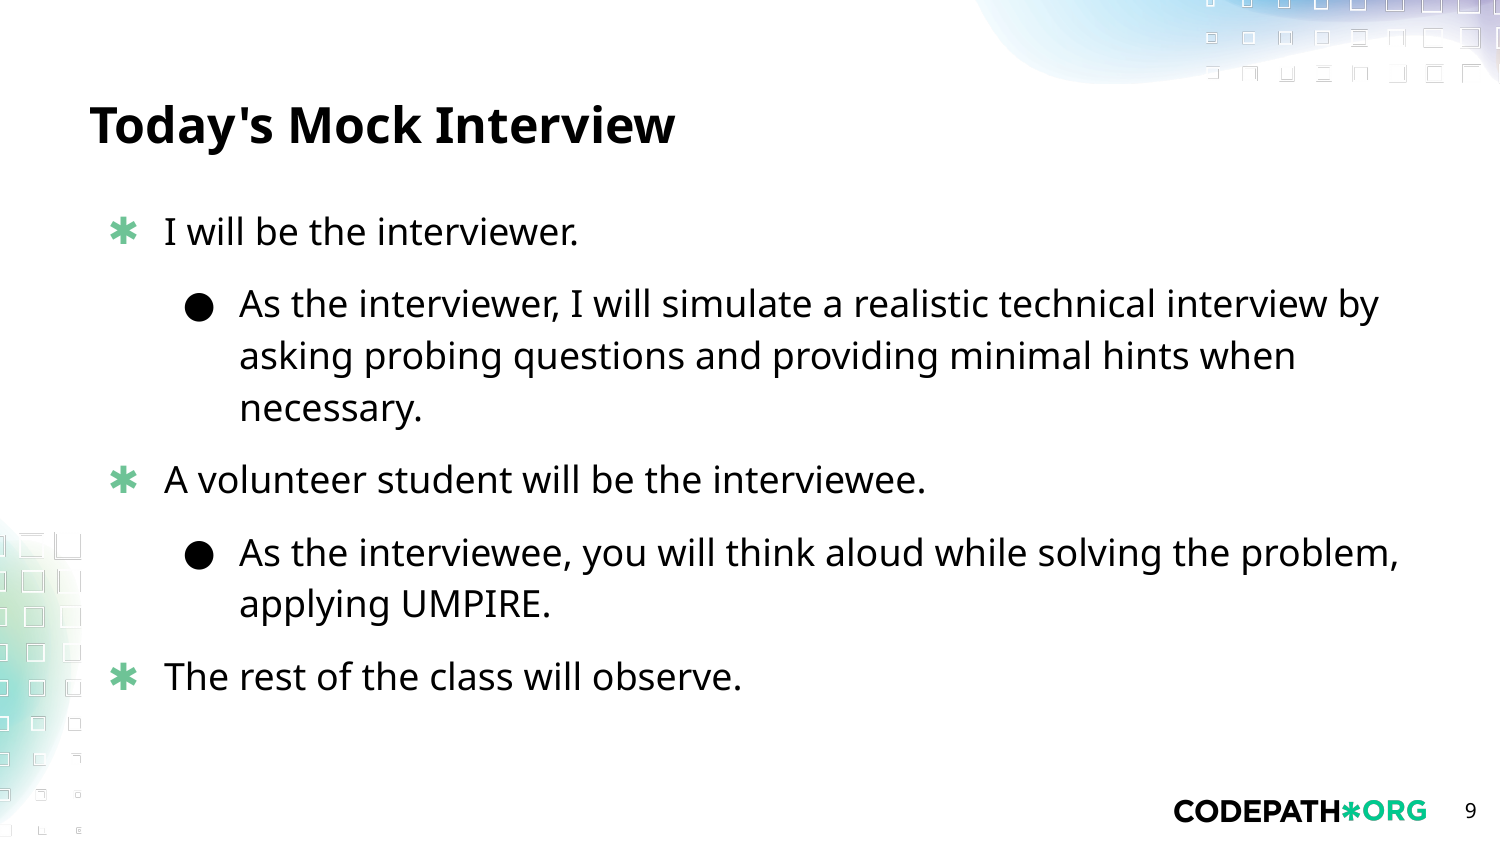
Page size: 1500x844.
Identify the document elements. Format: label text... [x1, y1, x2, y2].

picture [0, 451, 166, 844]
picture [1173, 799, 1401, 823]
slide_number ‹#› [1401, 786, 1492, 837]
title Today's Mock Interview [74, 78, 1426, 173]
picture [950, 0, 1500, 96]
list I will be the interviewer. As the interviewer, I will simulate a realistic technical interview by asking probing questions and providing minimal hints when necessary. A volunteer student will be the interviewee. As the interviewee, you will think aloud while solving the problem, applying UMPIRE. The rest of the class will observe. [74, 185, 1426, 758]
